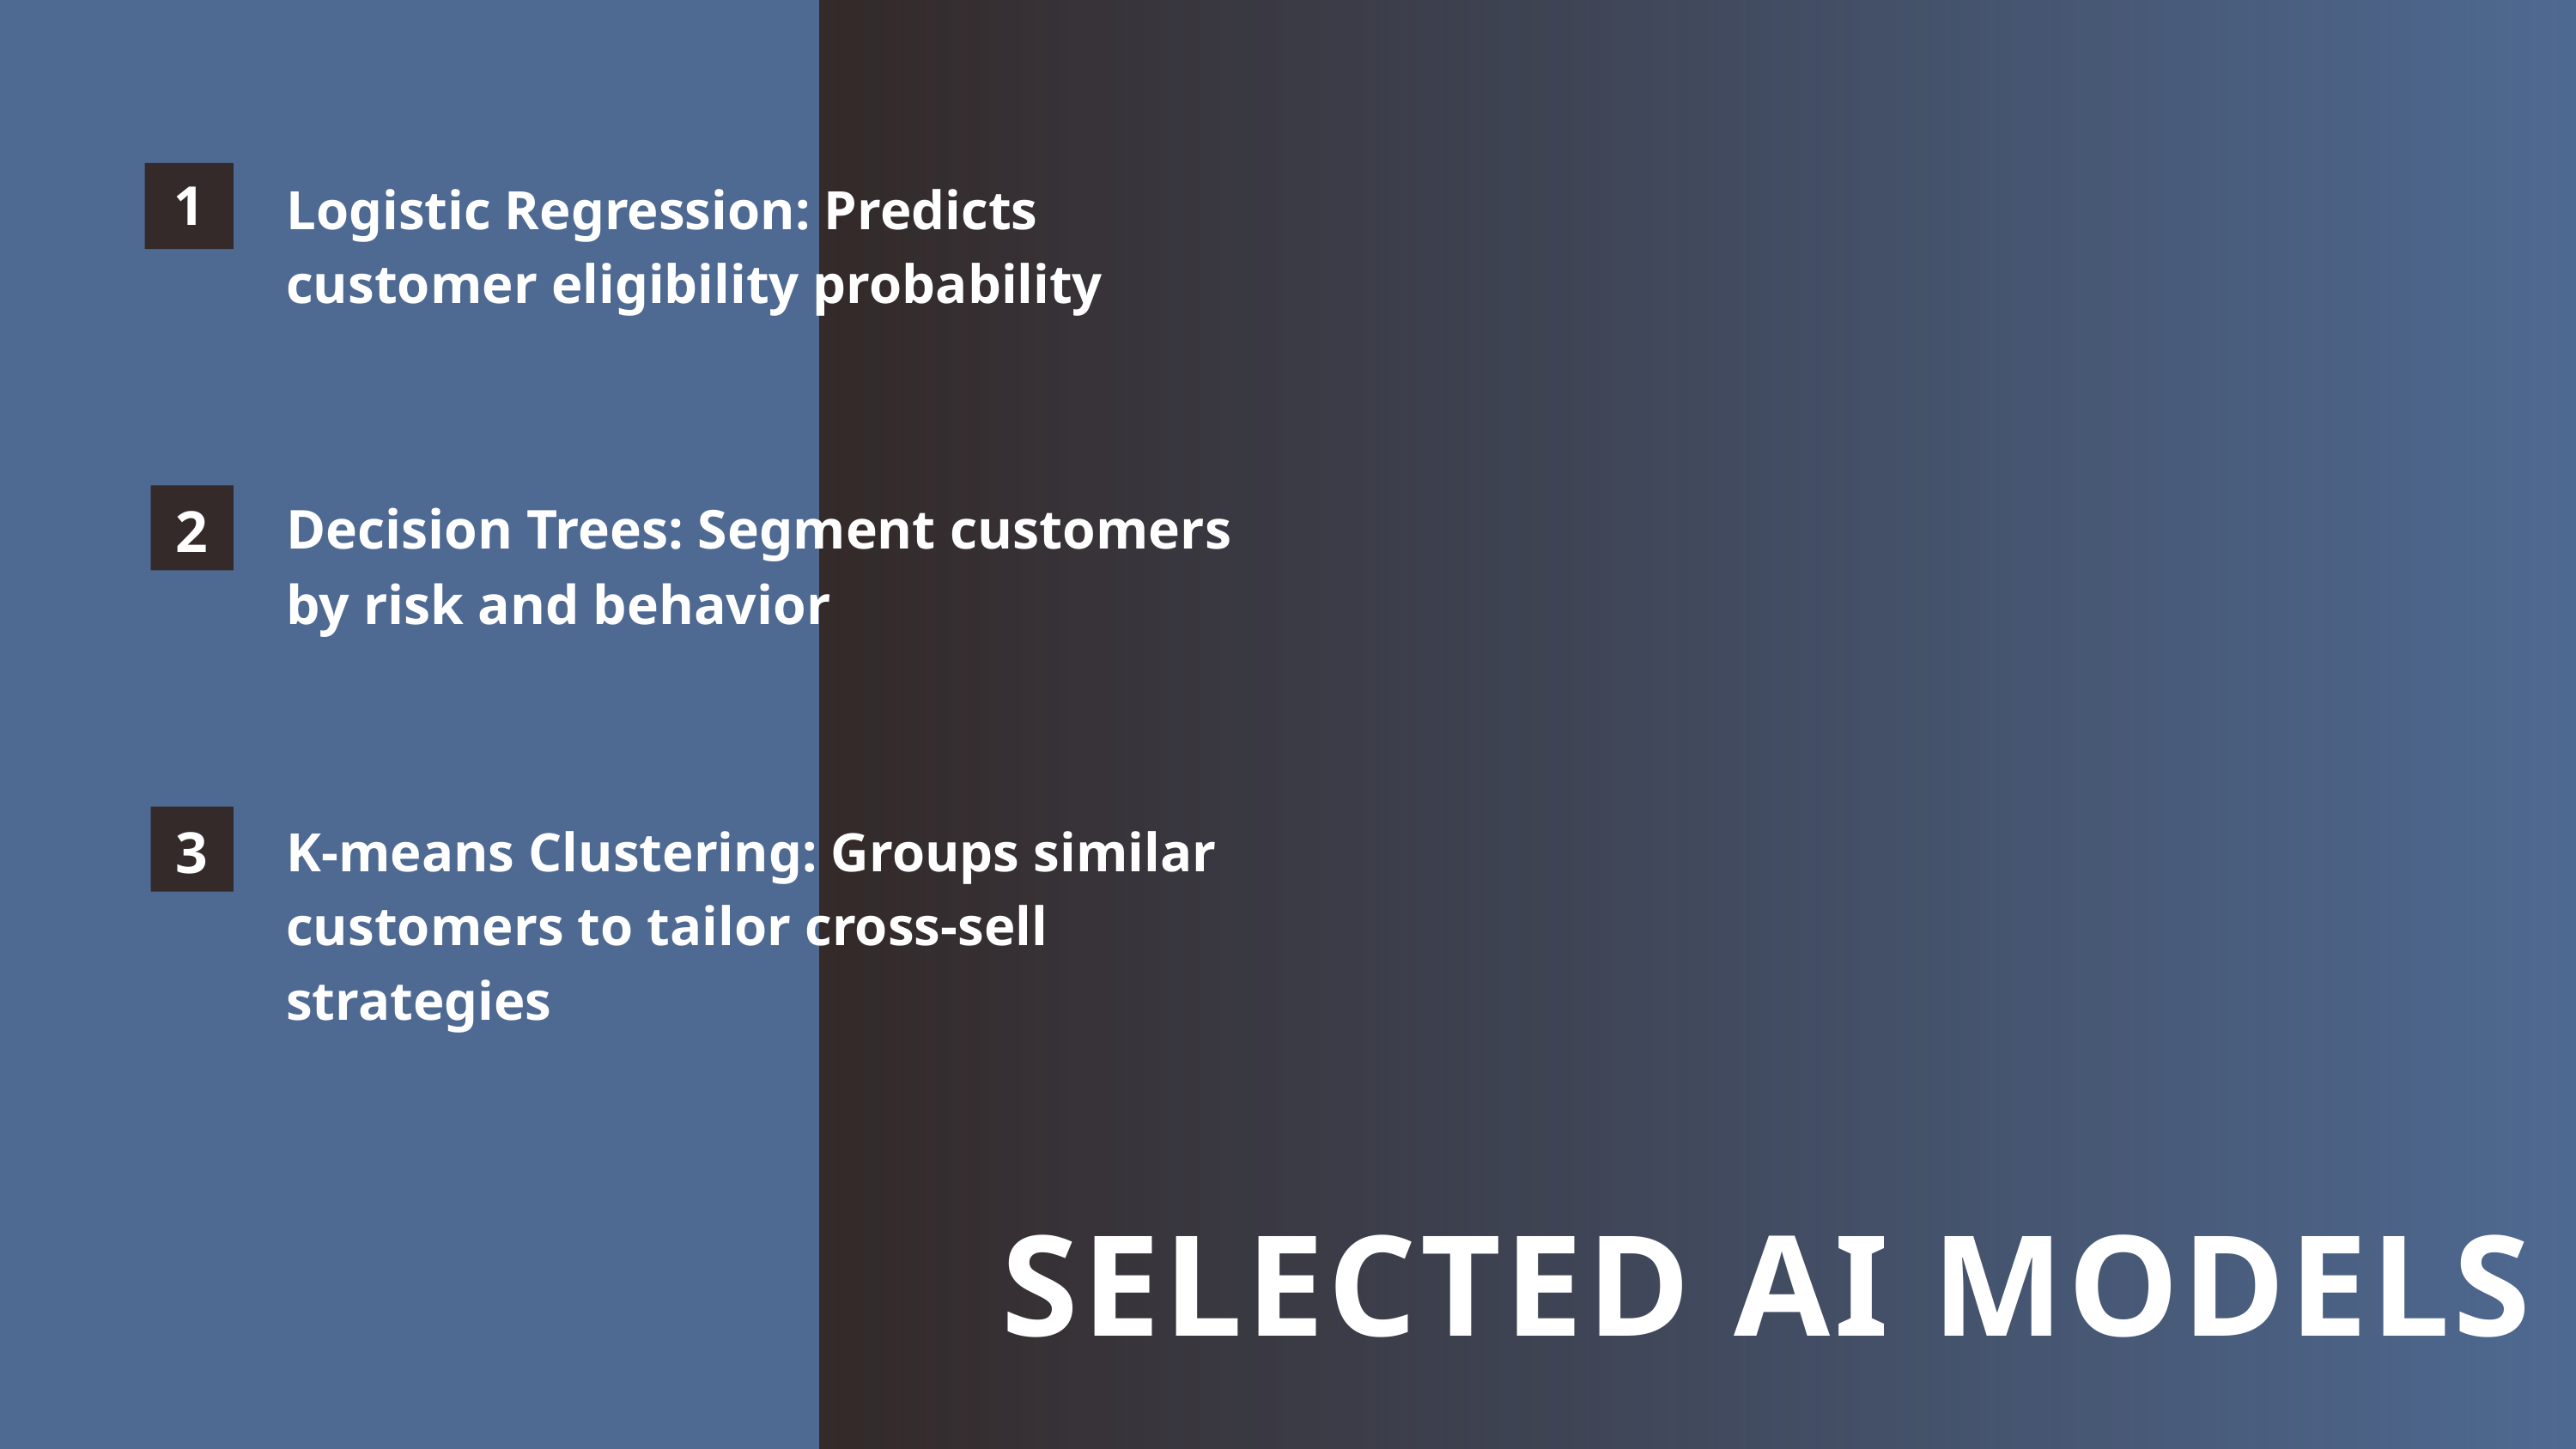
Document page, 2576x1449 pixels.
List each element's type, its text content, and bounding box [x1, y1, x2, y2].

text_box [819, 0, 2576, 1449]
text_box SELECTED AI MODELS [861, 1182, 2534, 1364]
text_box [150, 806, 234, 892]
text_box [150, 485, 234, 571]
text_box K-means Clustering: Groups similar customers to tailor cross-sell strategies [286, 808, 1306, 1105]
text_box Logistic Regression: Predicts customer eligibility probability [286, 165, 1126, 389]
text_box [144, 162, 234, 250]
text_box Decision Trees: Segment customers by risk and behavior [286, 484, 1306, 711]
